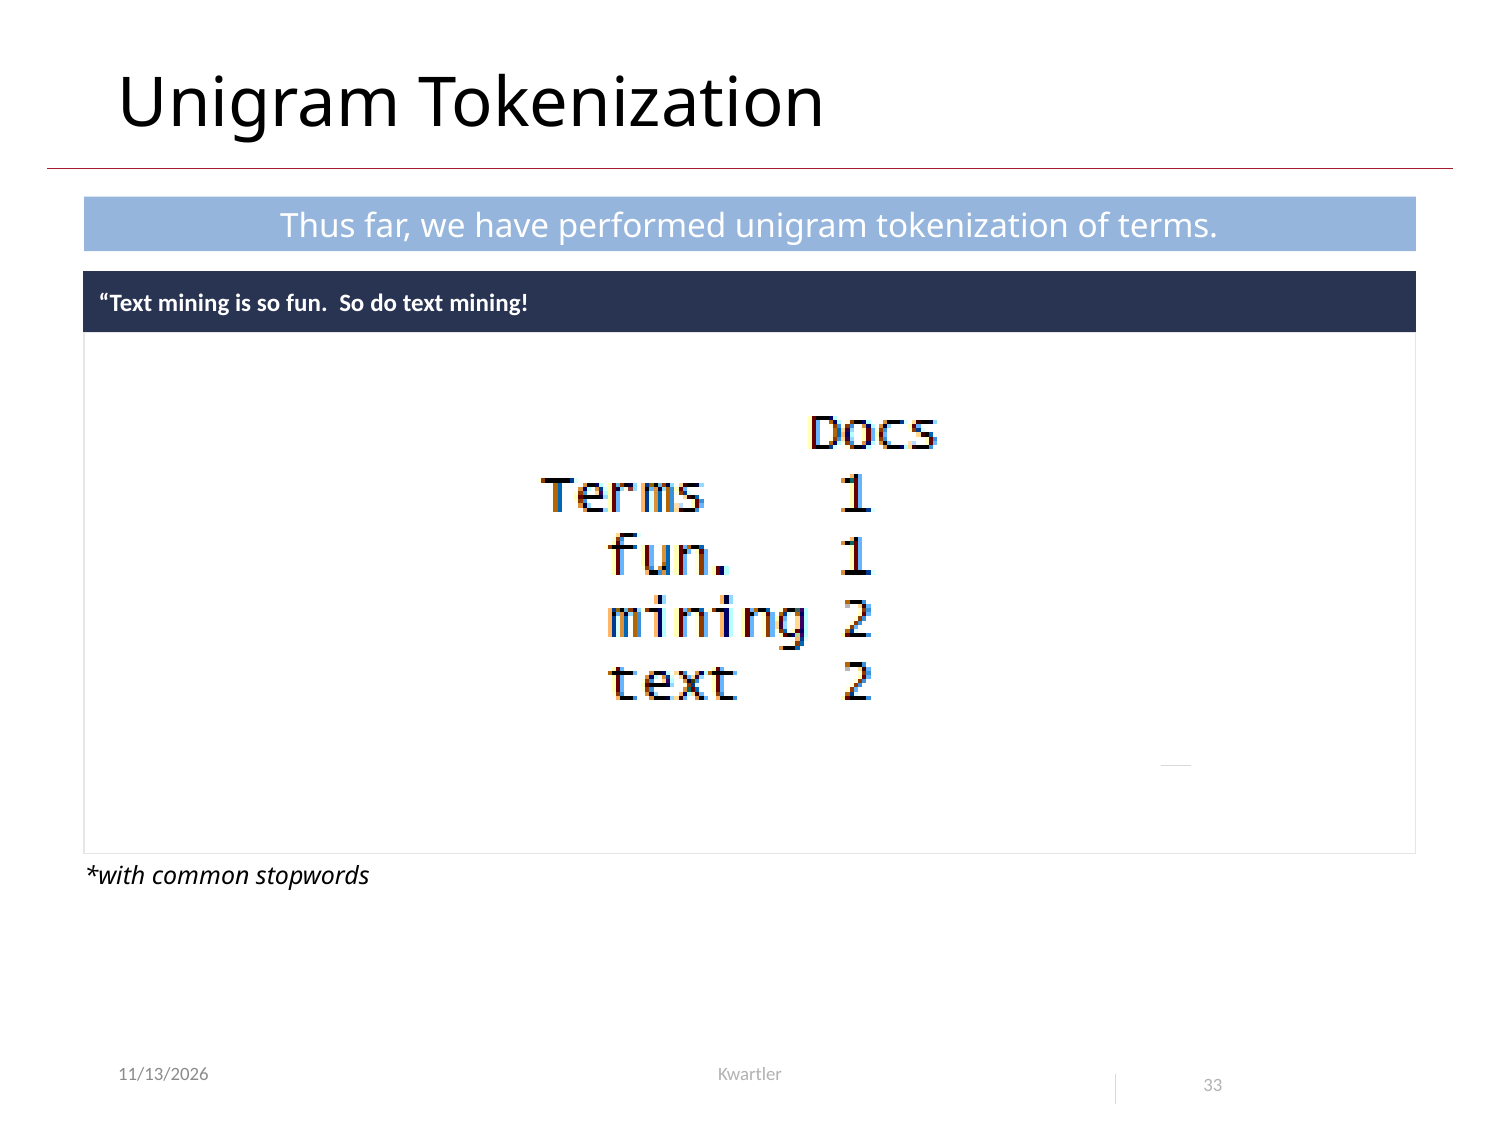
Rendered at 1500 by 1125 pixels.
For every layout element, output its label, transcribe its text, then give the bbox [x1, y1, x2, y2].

title Unigram Tokenization [103, 59, 1397, 157]
text_box [83, 333, 1417, 854]
text_box *with common stopwords [69, 852, 385, 897]
slide_number 33 [1188, 1042, 1330, 1103]
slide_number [103, 1042, 441, 1103]
text_box “Text mining is so fun. So do text mining! [83, 271, 1417, 333]
picture [532, 412, 967, 713]
text_box Thus far, we have performed unigram tokenization of terms. [84, 196, 1416, 252]
footer Kwartler [496, 1042, 1004, 1103]
